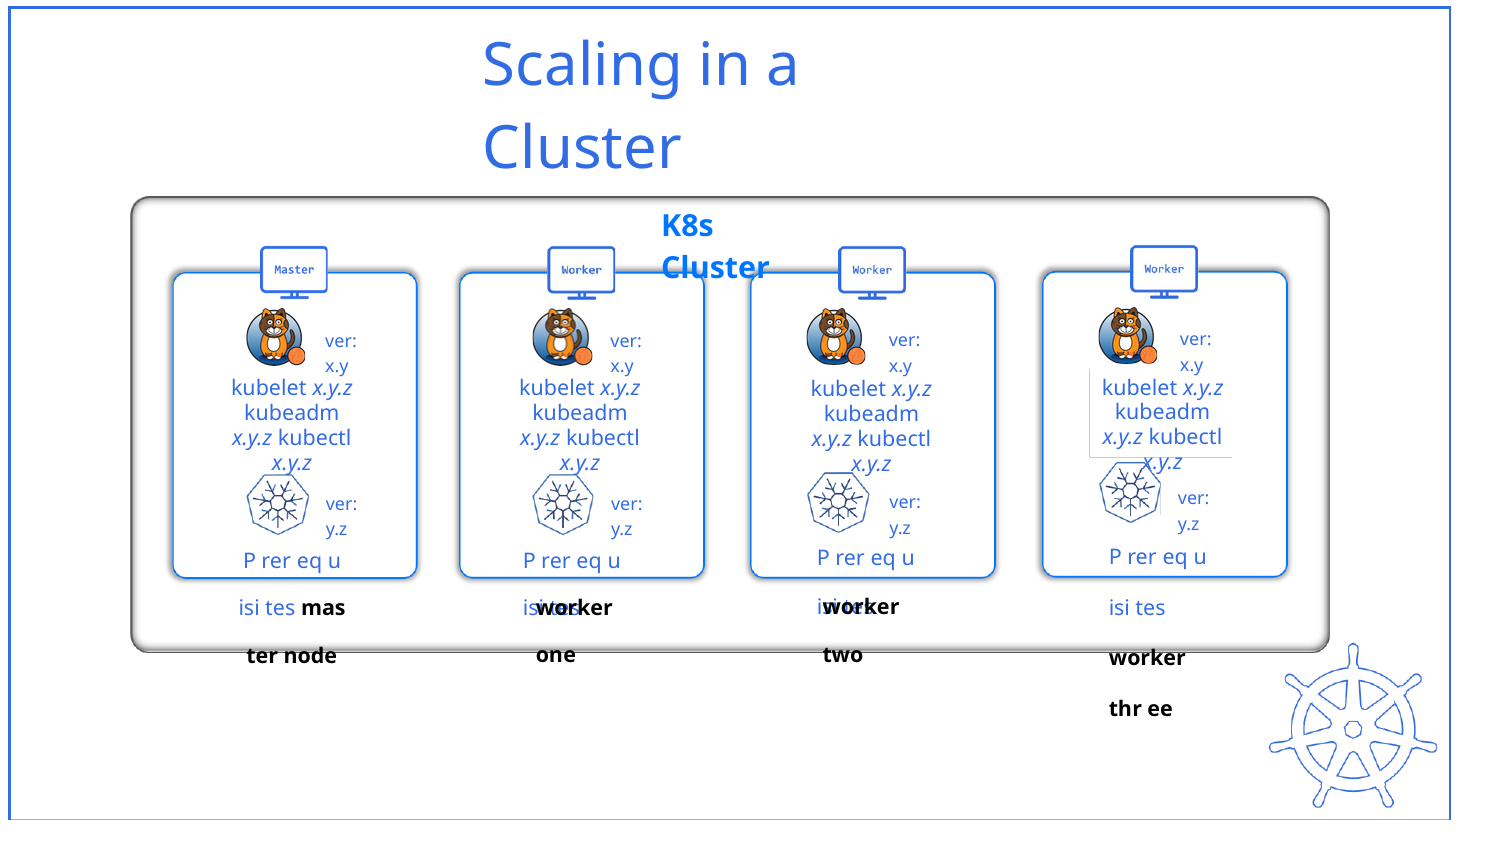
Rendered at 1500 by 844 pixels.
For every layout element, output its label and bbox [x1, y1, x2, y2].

text_box [0, 0, 1476, 844]
